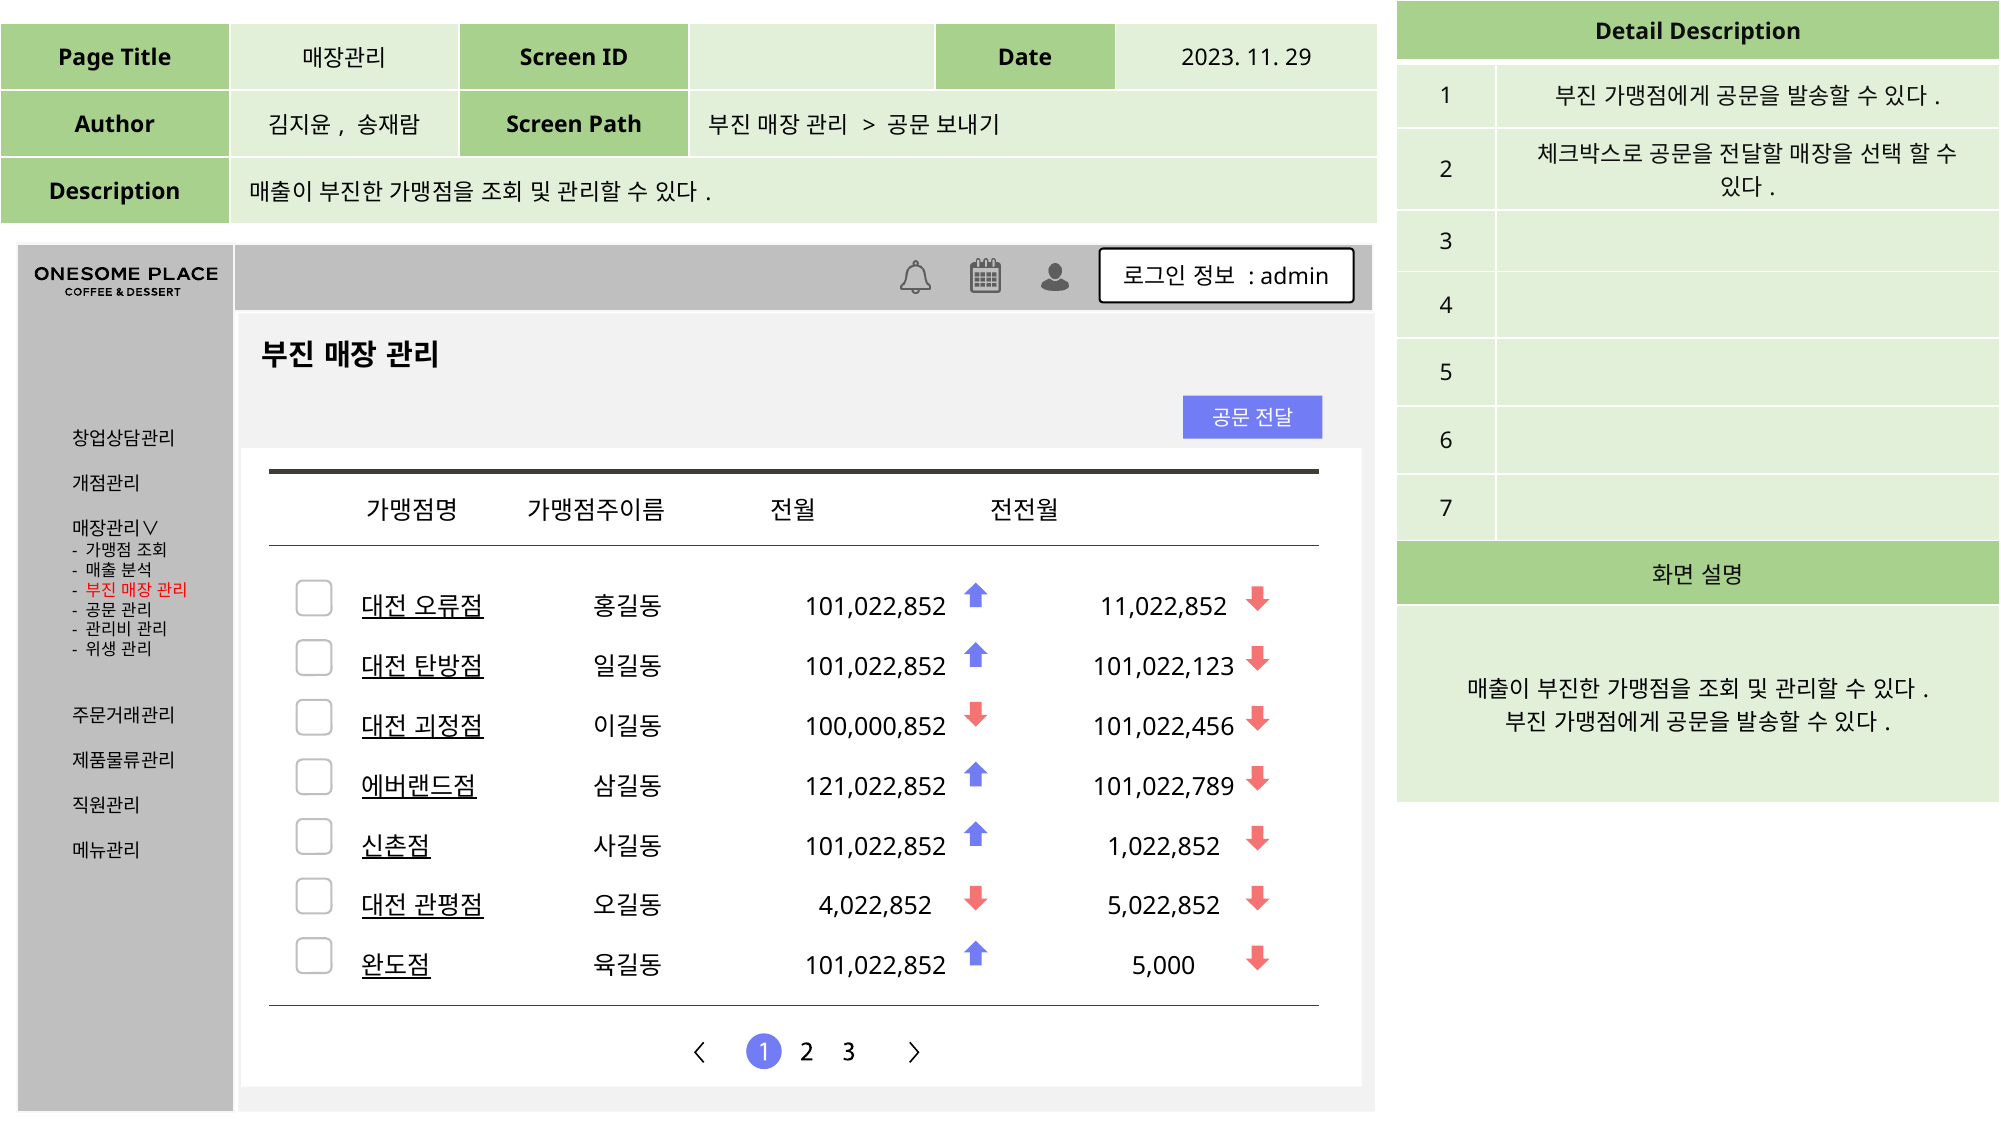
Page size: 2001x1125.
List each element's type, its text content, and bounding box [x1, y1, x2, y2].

table_cell 화면 설명 [1397, 541, 1999, 604]
table_header Detail Description [1397, 1, 1999, 59]
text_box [16, 243, 1373, 1112]
table_header 매장관리 [231, 24, 458, 89]
table_cell [1497, 272, 1999, 337]
table_cell [1497, 407, 1999, 473]
table_header Date [936, 24, 1115, 89]
table_cell [1497, 211, 1999, 271]
table_cell 부진 매장 관리 > 공문 보내기 [690, 91, 1377, 156]
table_cell 5 [1397, 339, 1495, 405]
table_cell 7 [1397, 475, 1495, 540]
table_cell 매출이 부진한 가맹점을 조회 및 관리할 수 있다. [231, 158, 1377, 223]
table_header Screen ID [460, 24, 688, 89]
table_cell [1497, 475, 1999, 540]
table_cell Description [1, 158, 229, 223]
table_cell 김지윤, 송재람 [231, 91, 458, 156]
table_header [690, 24, 934, 89]
table_cell Author [1, 91, 229, 156]
table_cell 체크박스로 공문을 전달할 매장을 선택 할 수 있다. [1497, 129, 1999, 209]
table_cell 부진 가맹점에게 공문을 발송할 수 있다. [1497, 65, 1999, 127]
table_cell Screen Path [460, 91, 688, 156]
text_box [241, 447, 1362, 1087]
text_box [237, 312, 1376, 1113]
table_cell [1497, 339, 1999, 405]
table_cell 3 [1397, 211, 1495, 271]
table_cell 매출이 부진한 가맹점을 조회 및 관리할 수 있다. 부진 가맹점에게 공문을 발송할 수 있다. [1397, 606, 1999, 802]
table_cell 2 [1397, 129, 1495, 209]
table_cell 1 [1397, 65, 1495, 127]
table_cell 4 [1397, 272, 1495, 337]
table_header Page Title [1, 24, 229, 89]
table_cell 6 [1397, 407, 1495, 473]
table_header 2023. 11. 29 [1116, 24, 1377, 89]
